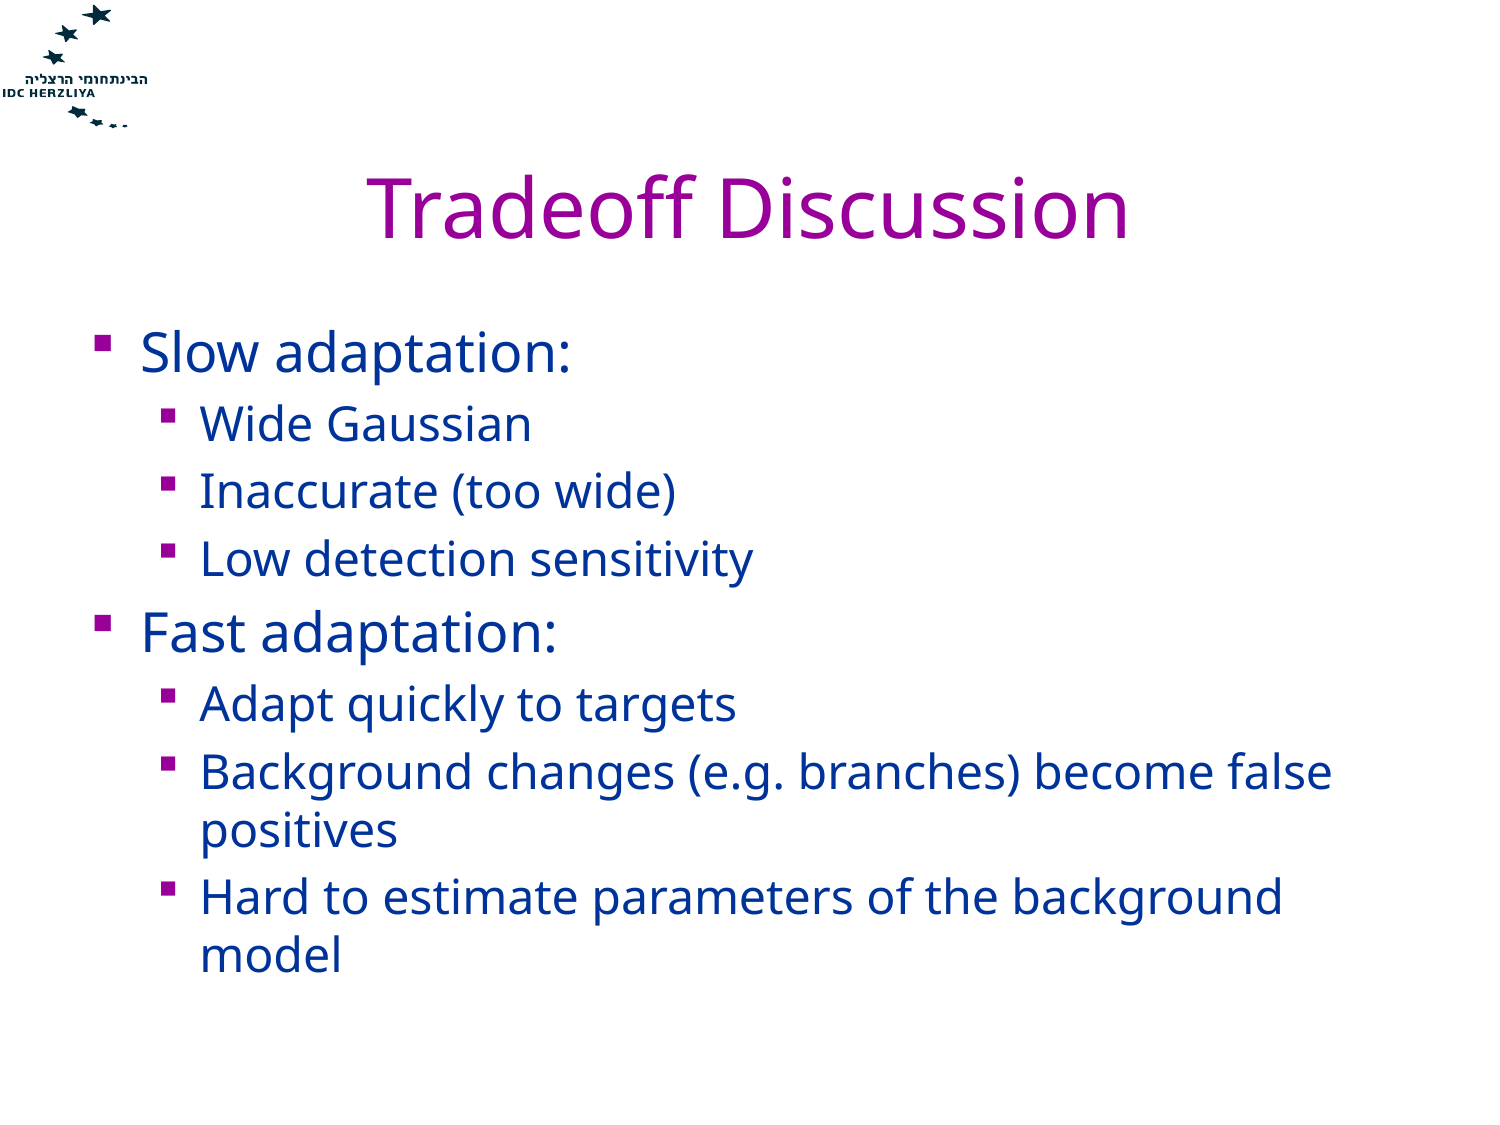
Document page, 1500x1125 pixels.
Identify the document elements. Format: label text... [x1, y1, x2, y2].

title Tradeoff Discussion [112, 74, 1388, 263]
list Slow adaptation: Wide Gaussian Inaccurate (too wide) Low detection sensitivity Fast adaptation: Adapt quickly to targets Background changes (e.g. branches) become false positives Hard to estimate parameters of the background model [74, 309, 1417, 994]
picture [0, 0, 150, 134]
